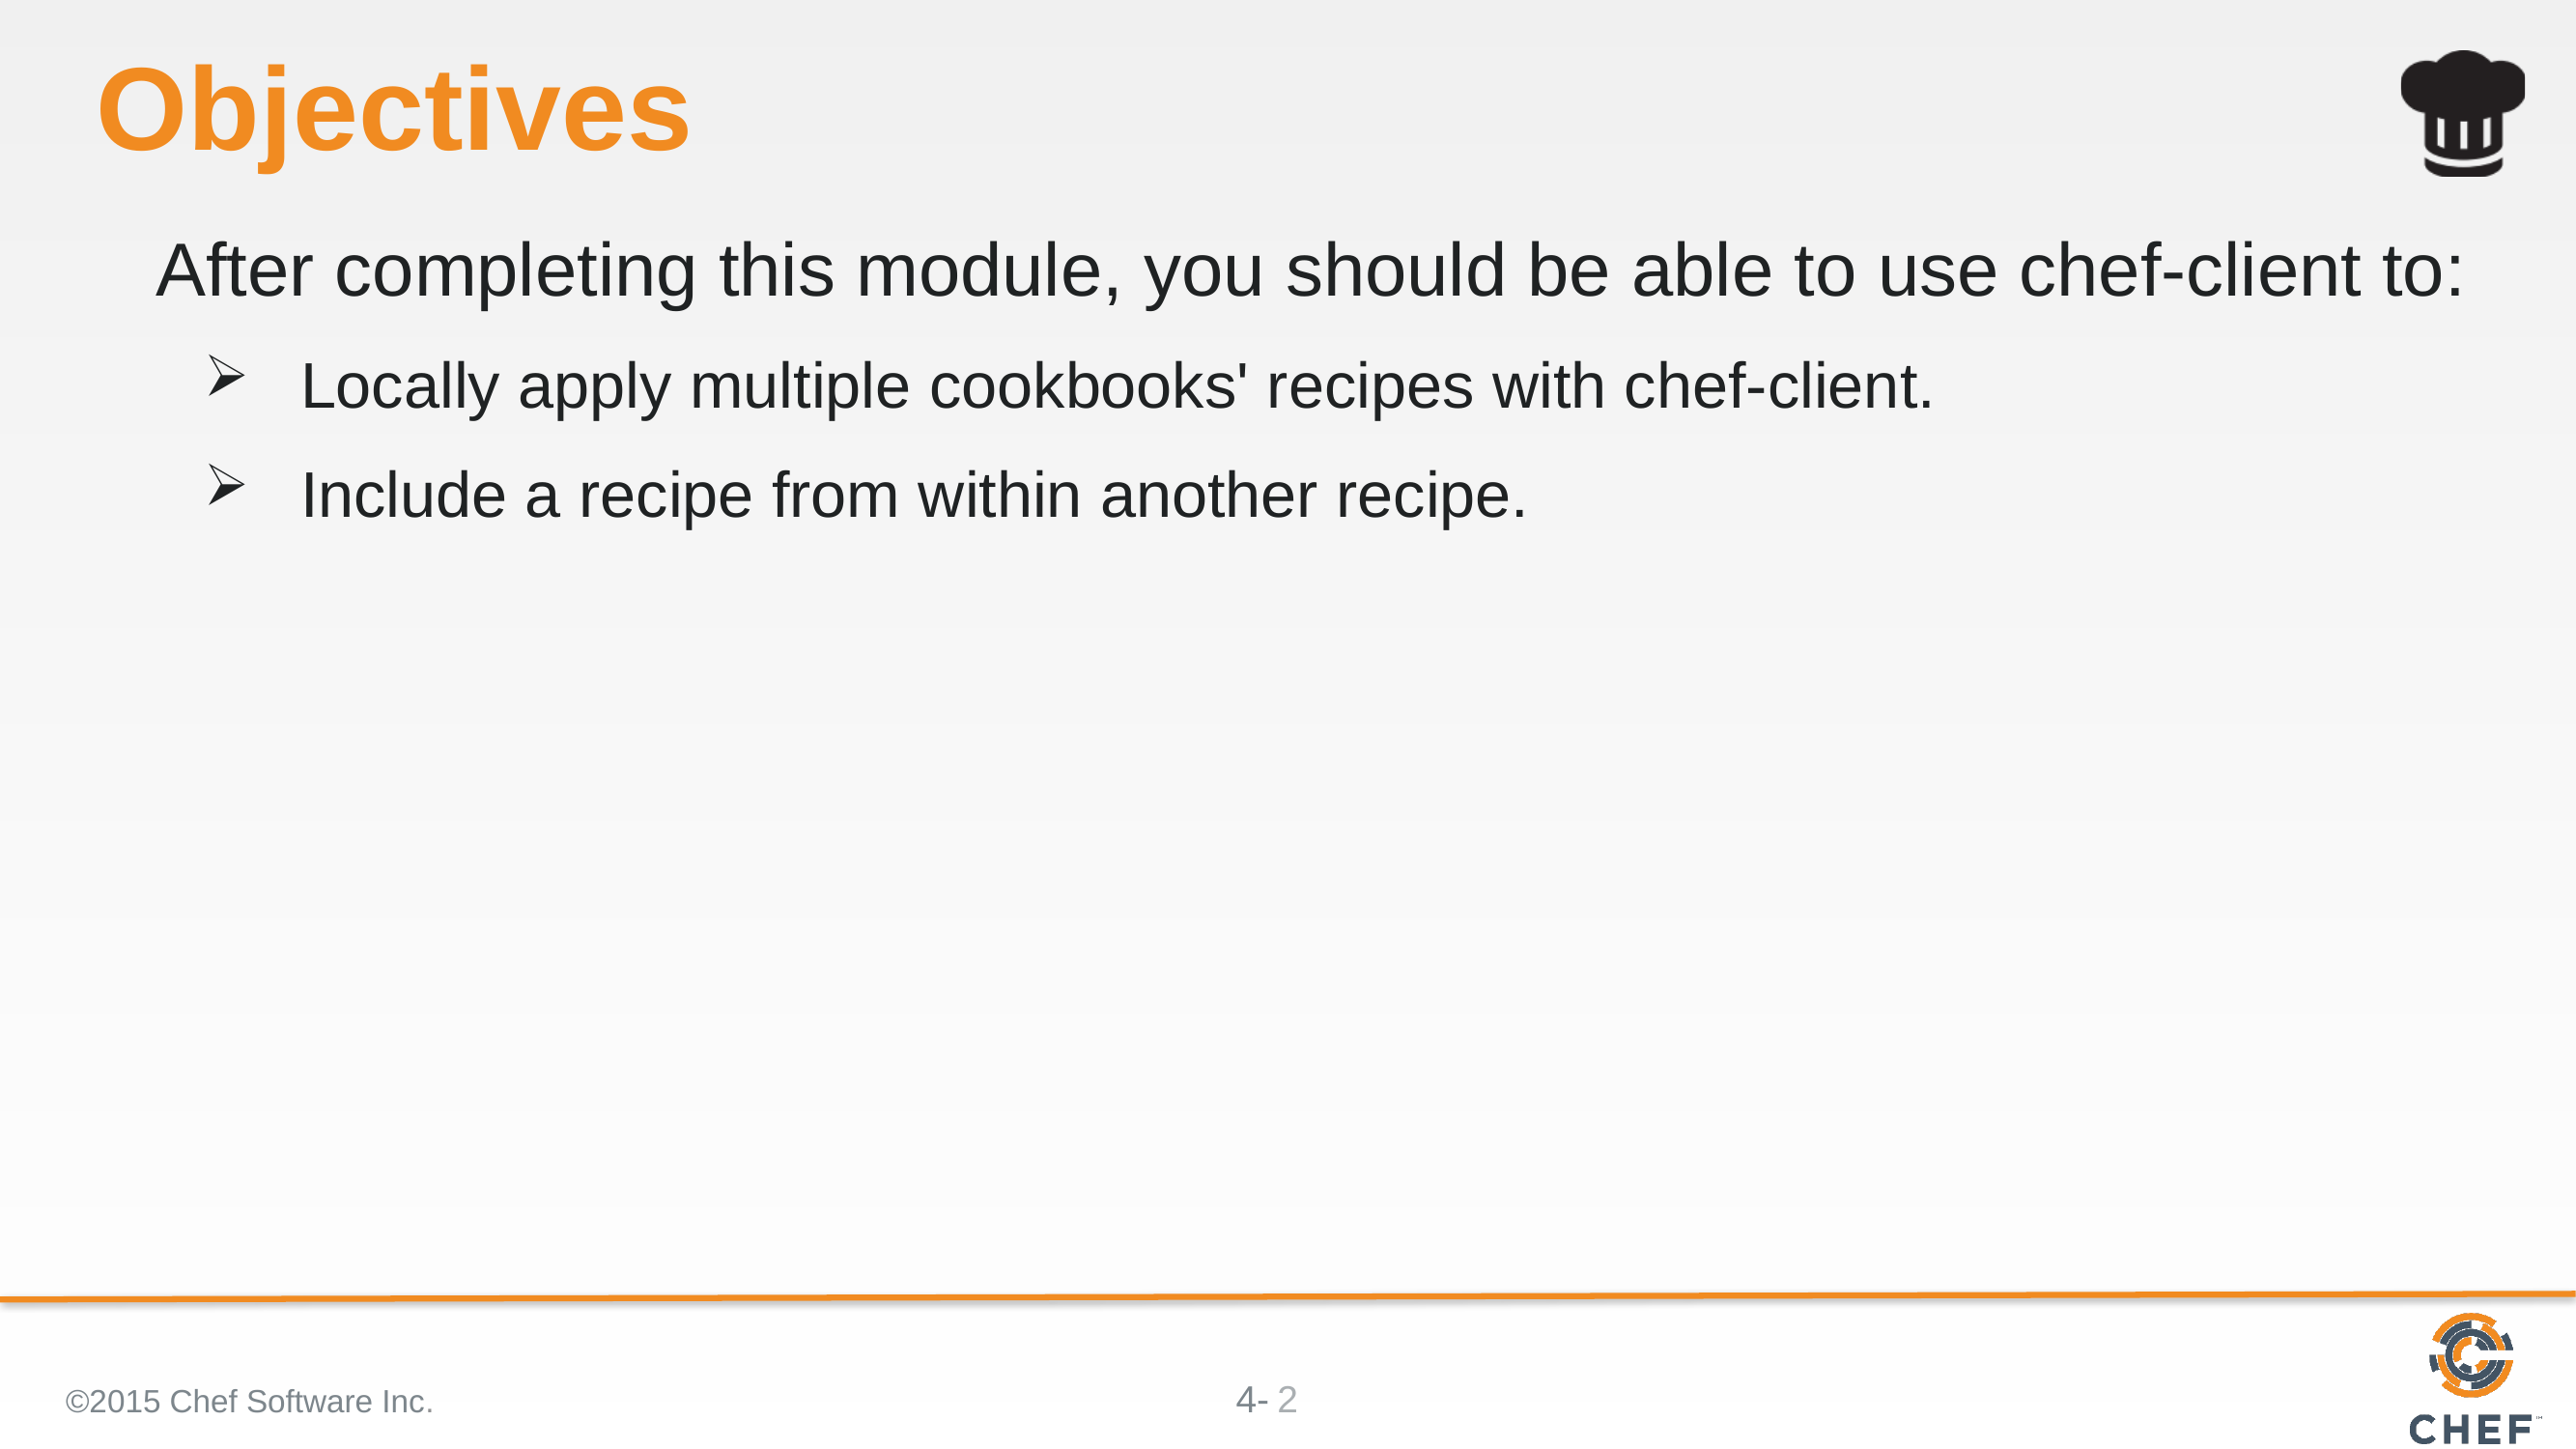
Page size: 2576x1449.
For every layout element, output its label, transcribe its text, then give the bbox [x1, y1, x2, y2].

list After completing this module, you should be able to use chef-client to: Locally apply multiple cookbooks' recipes with chef-client. Include a recipe from within another recipe. [107, 221, 2469, 1176]
slide_number 2 [998, 1359, 1578, 1437]
picture [2399, 1297, 2550, 1449]
footer ©2015 Chef Software Inc. [51, 1359, 952, 1440]
title Objectives [96, 48, 2463, 180]
